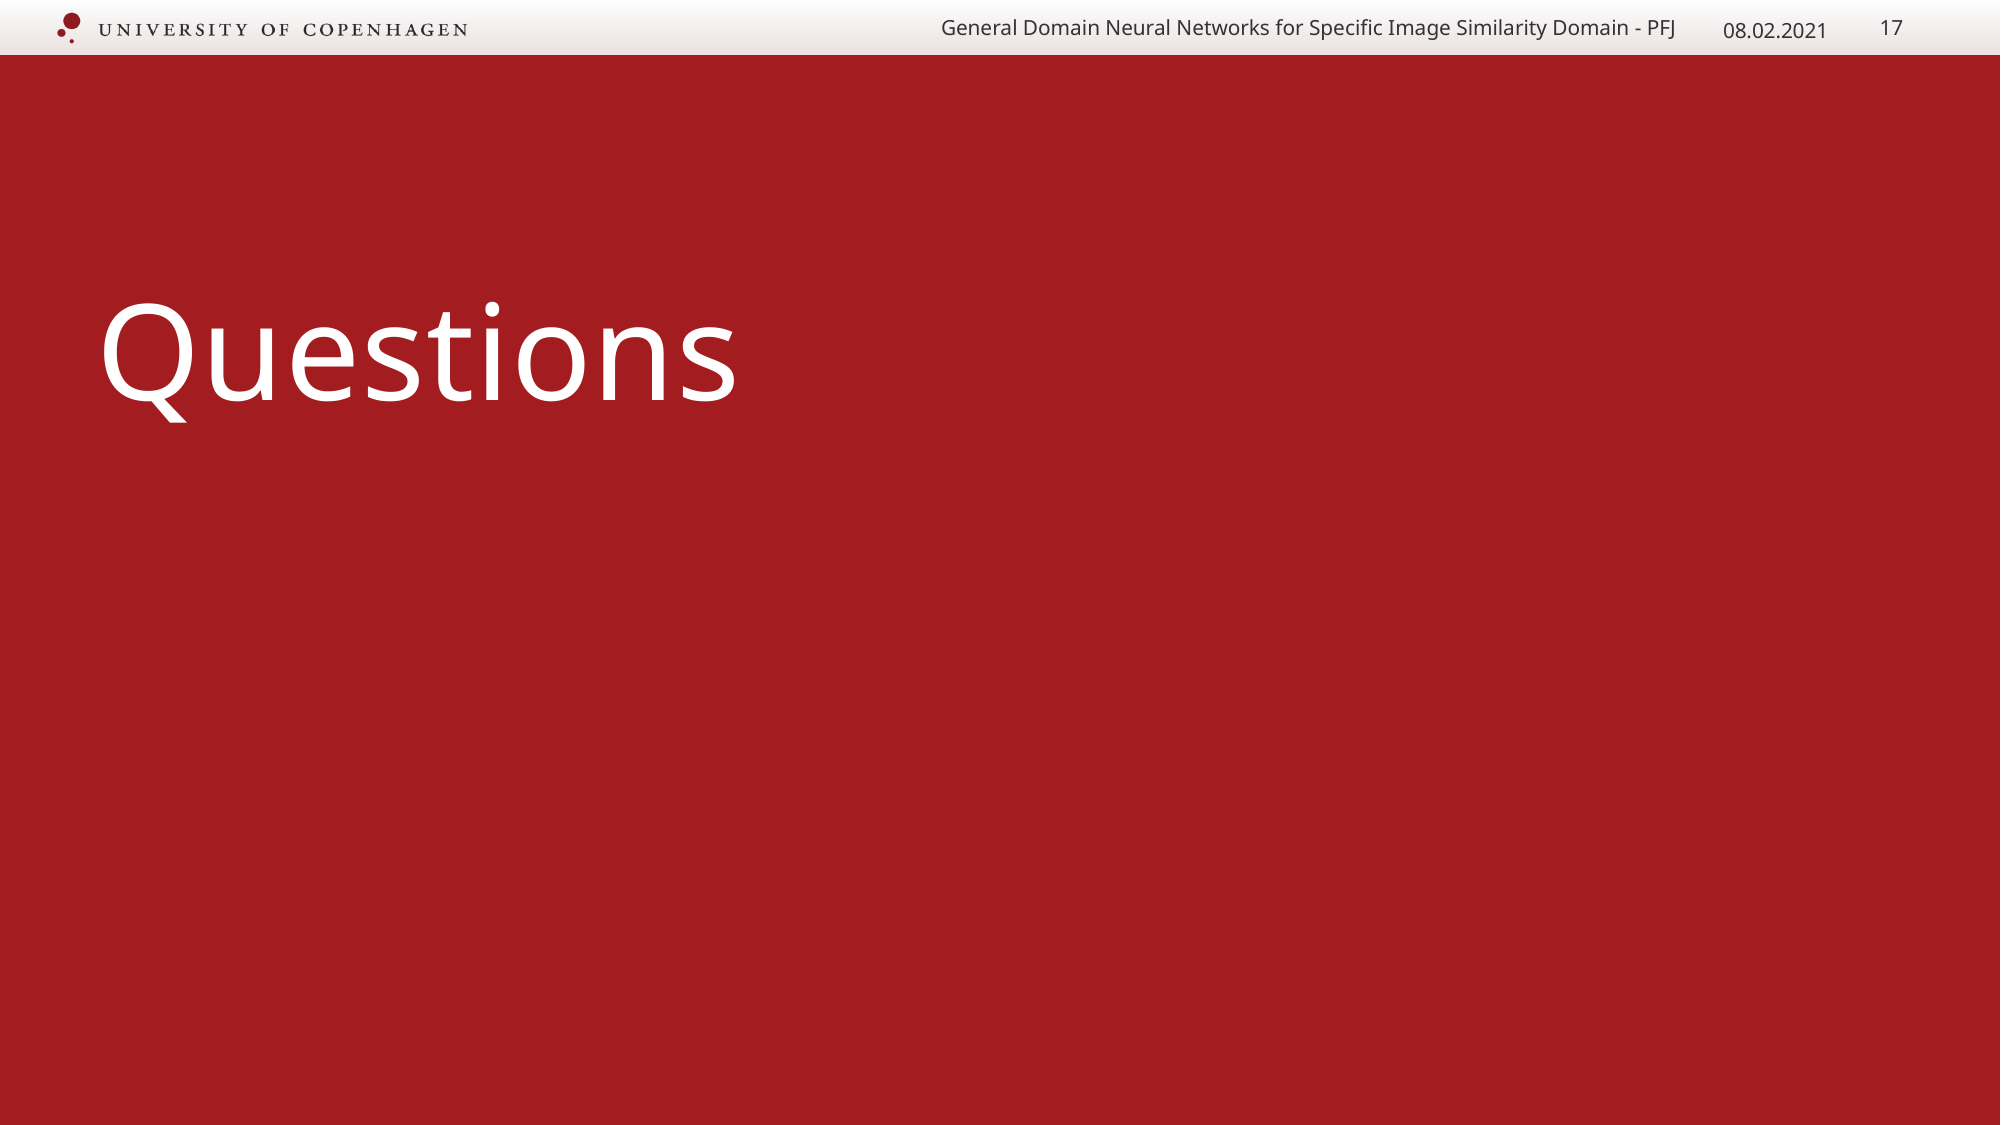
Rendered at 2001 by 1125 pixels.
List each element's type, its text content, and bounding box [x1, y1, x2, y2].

picture [92, 15, 475, 42]
slide_number 17 [1840, 14, 1904, 43]
title Questions [96, 267, 1904, 1034]
footer General Domain Neural Networks for Speciﬁc Image Similarity Domain - PFJ [530, 14, 1677, 43]
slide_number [1694, 14, 1829, 43]
